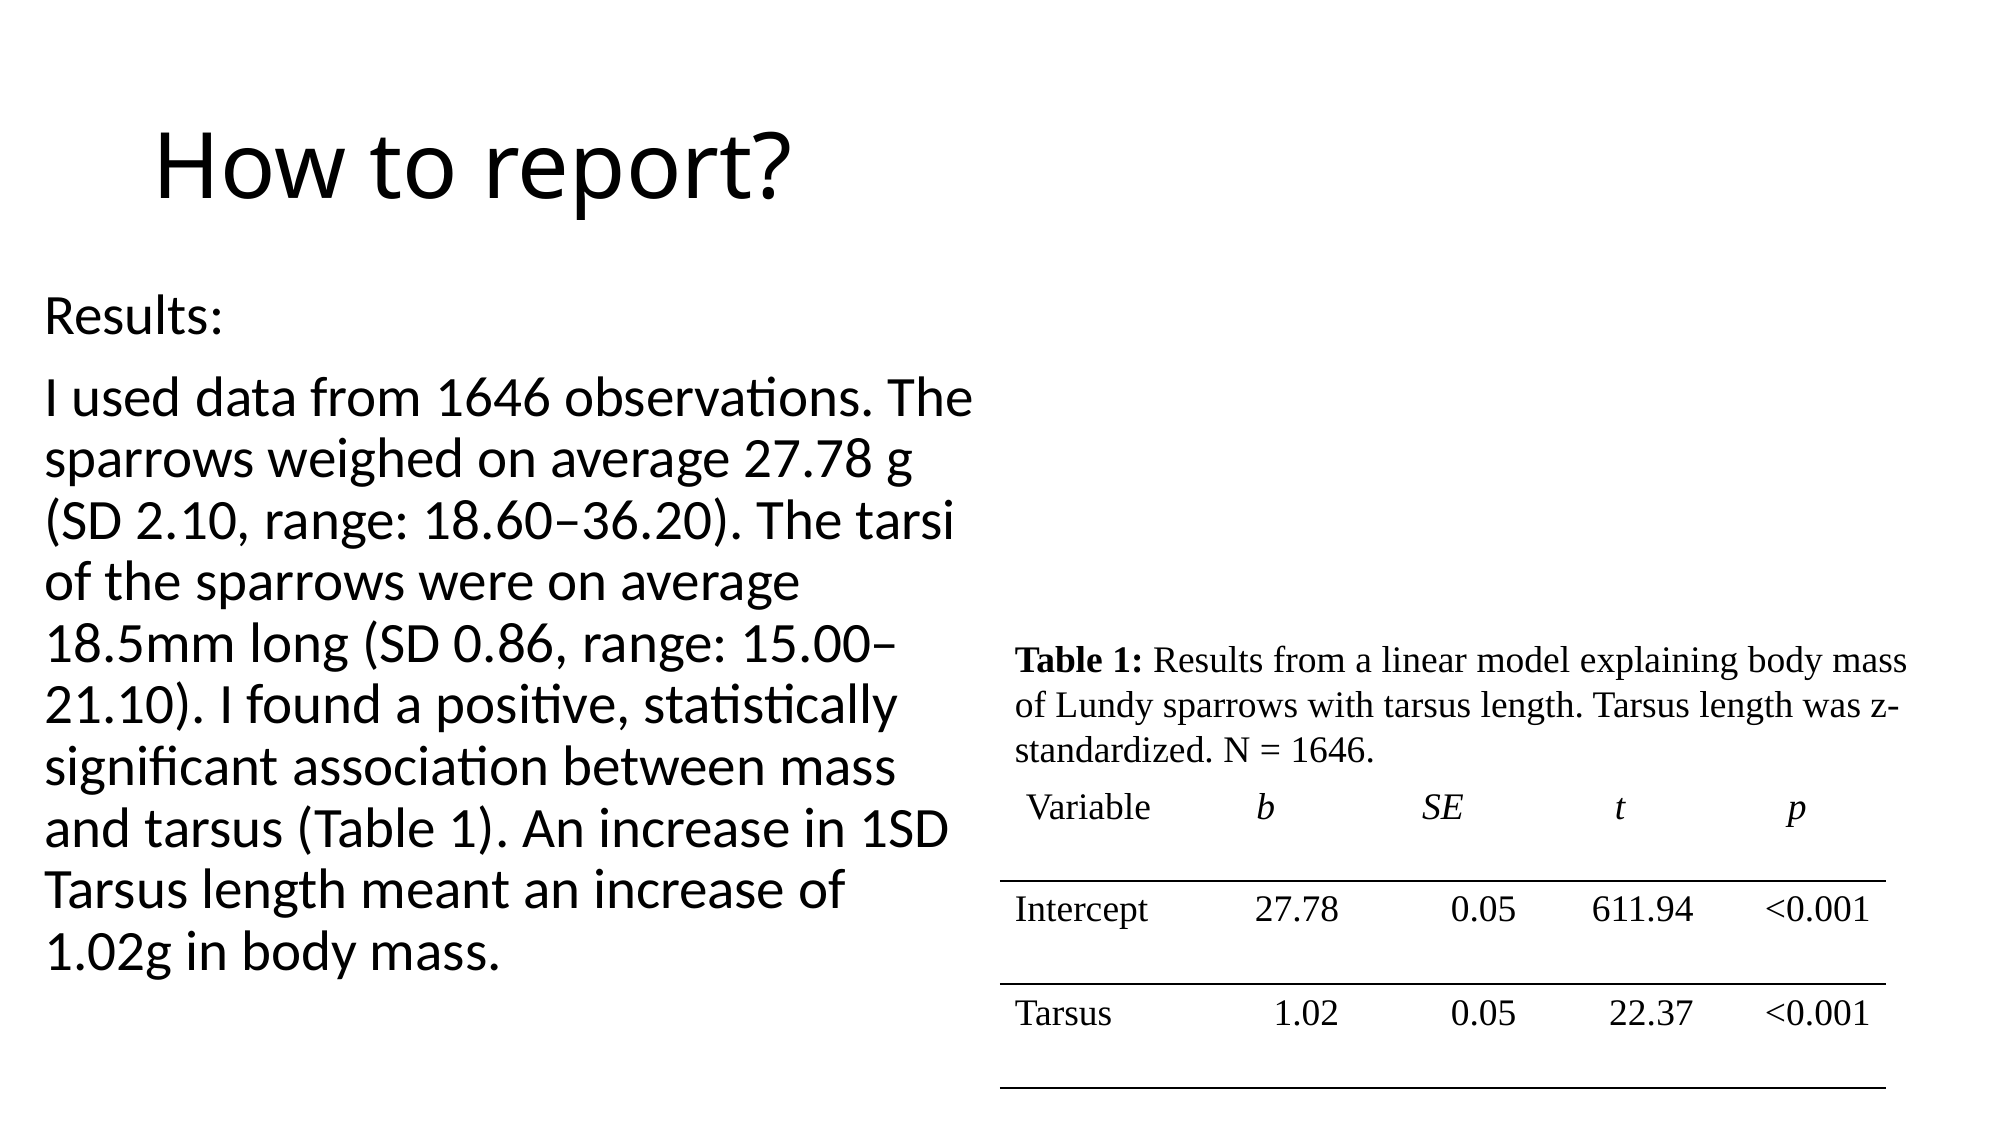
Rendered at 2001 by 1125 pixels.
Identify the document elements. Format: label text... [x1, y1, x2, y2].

table_cell 22.37 [1531, 985, 1709, 1087]
table_cell <0.001 [1709, 882, 1886, 983]
table_header b [1177, 779, 1354, 880]
table_cell 1.02 [1177, 985, 1354, 1087]
table_cell 0.05 [1354, 882, 1531, 983]
text_box Table 1: Results from a linear model explaining body mass of Lundy sparrows with tarsus length. Tarsus length was z-standardized. N = 1646. [999, 627, 1950, 777]
table_cell 27.78 [1177, 882, 1354, 983]
table_cell 0.05 [1354, 985, 1531, 1087]
table_header SE [1354, 779, 1531, 880]
table_cell Tarsus [1000, 985, 1177, 1087]
table_header t [1531, 779, 1709, 880]
table_cell 611.94 [1531, 882, 1709, 983]
table_header p [1709, 779, 1886, 880]
table_cell Intercept [1000, 882, 1177, 983]
table_header Variable [1000, 779, 1177, 880]
list Results: I used data from 1646 observations. The sparrows weighed on average 27.78 g (SD 2.10, range: 18.60–36.20). The tarsi of the sparrows were on average 18.5mm long (SD 0.86, range: 15.00–21.10). I found a positive, statistically significant association between mass and tarsus (Table 1). An increase in 1SD Tarsus length meant an increase of 1.02g in body mass. [29, 277, 1000, 992]
title How to report? [137, 59, 1863, 278]
table_cell <0.001 [1709, 985, 1886, 1087]
